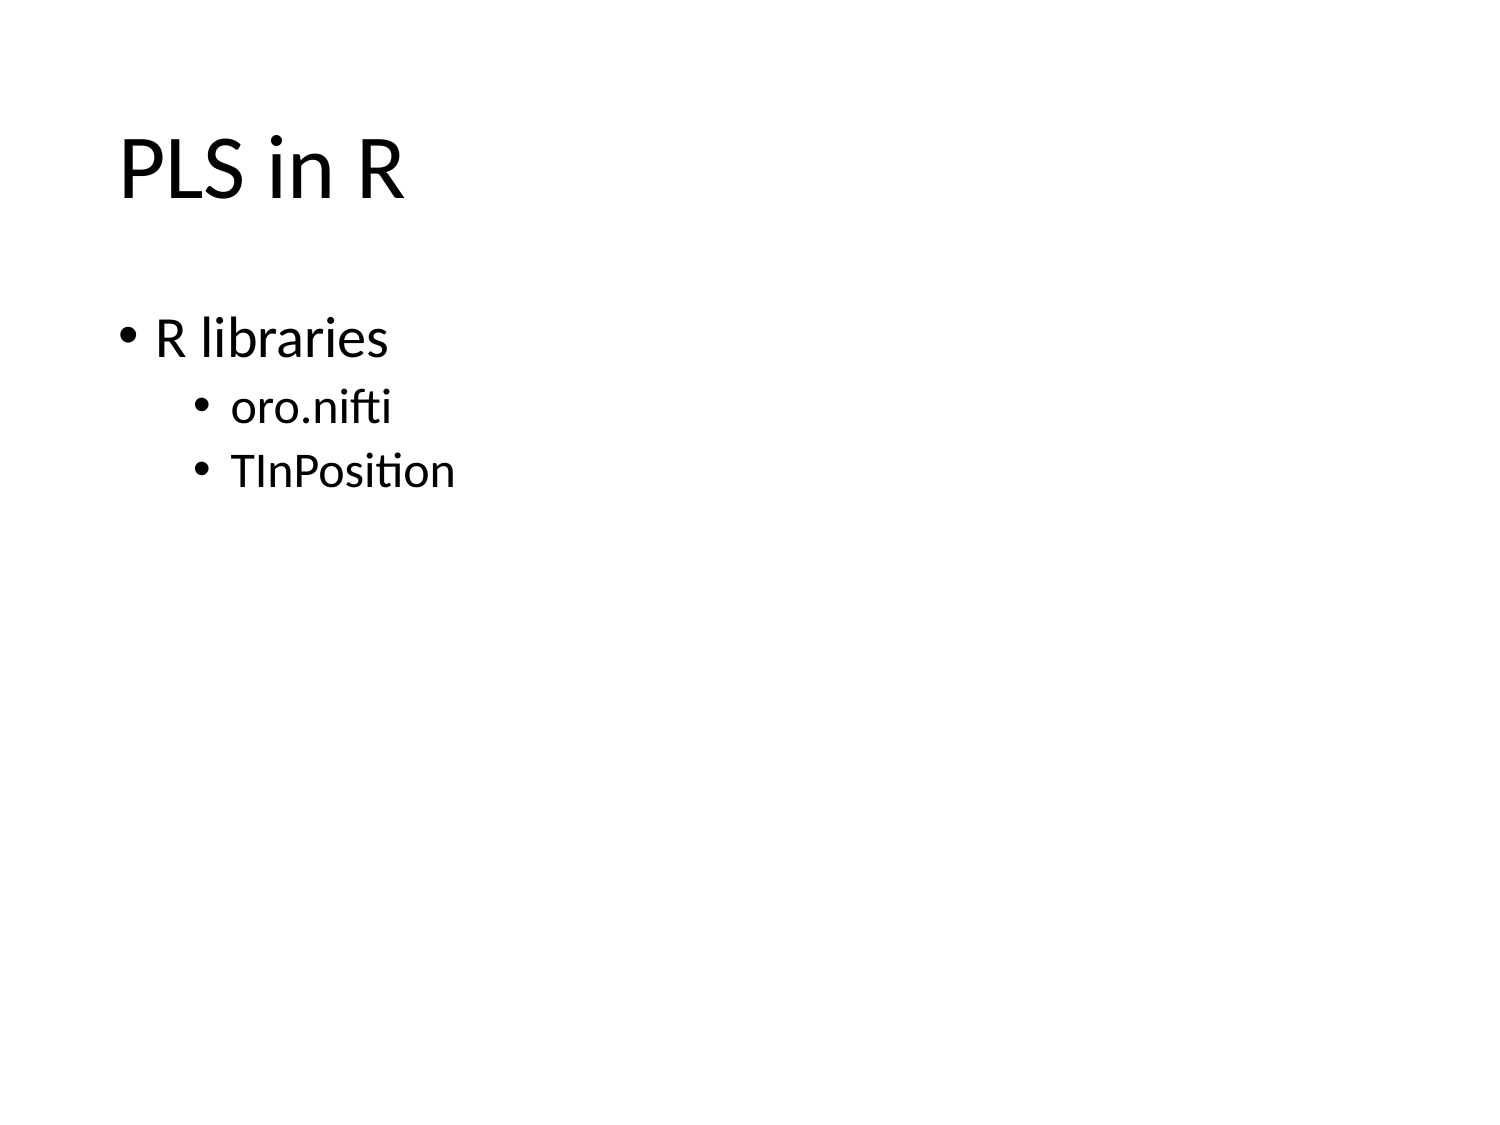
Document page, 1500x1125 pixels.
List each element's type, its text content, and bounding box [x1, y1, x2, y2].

title PLS in R [103, 59, 1397, 278]
list R libraries oro.nifti TInPosition [103, 299, 1397, 1014]
